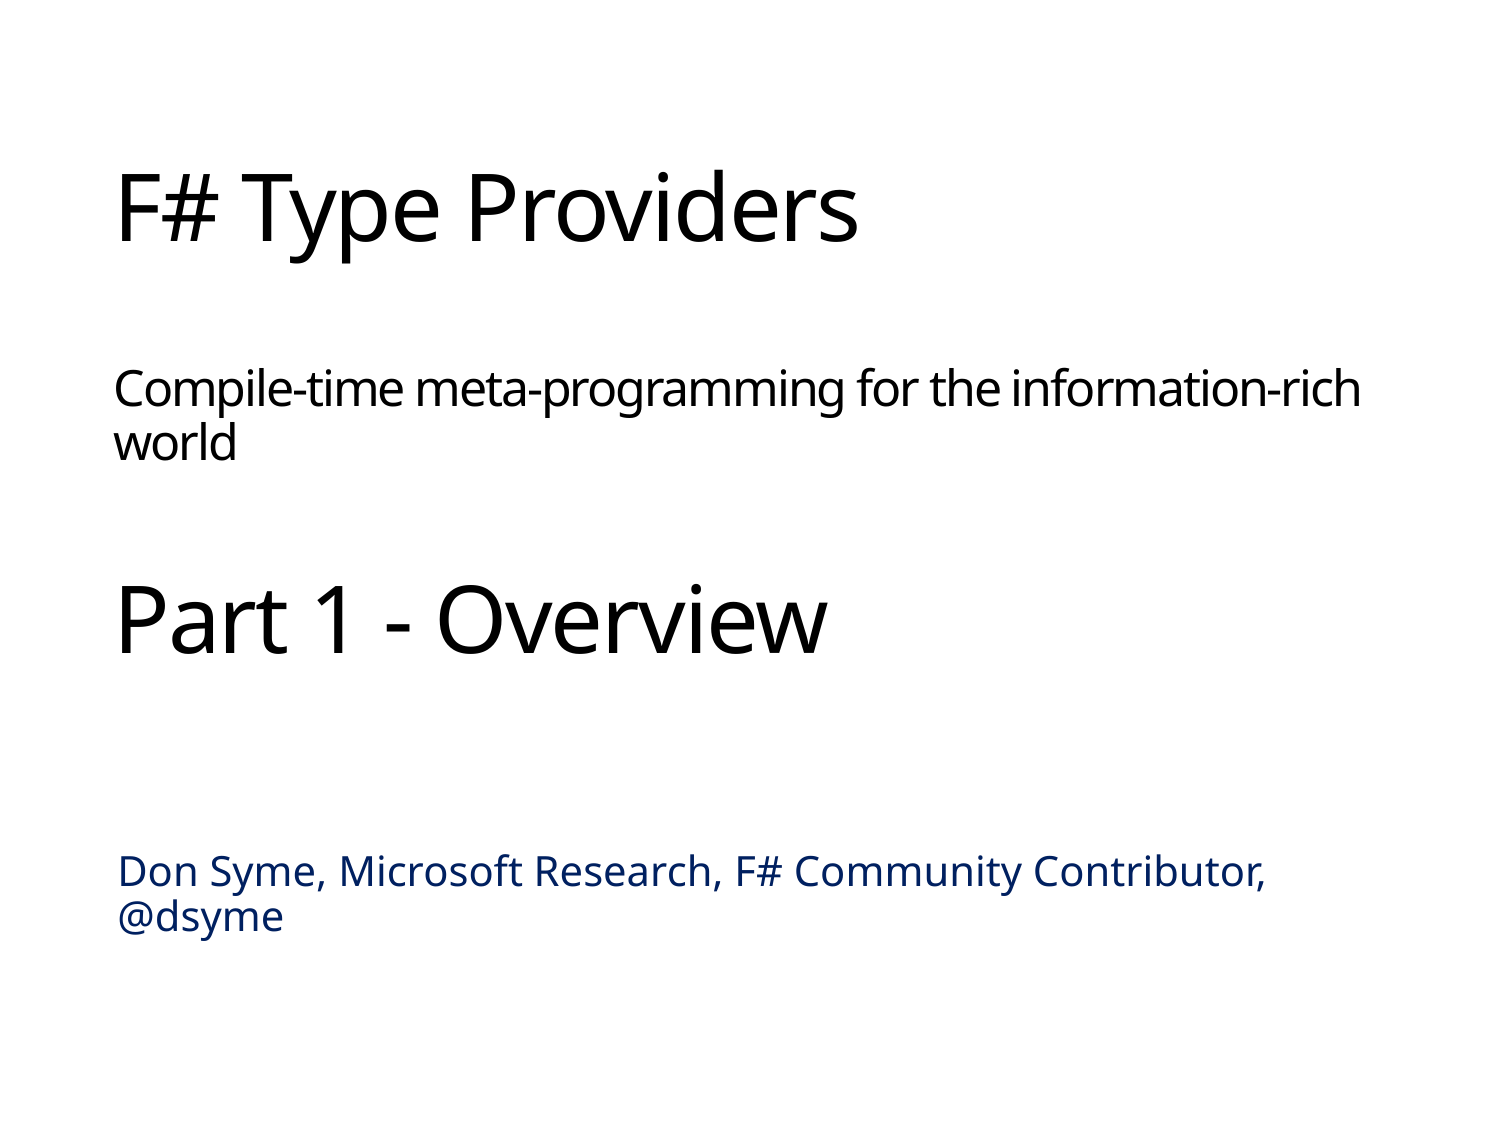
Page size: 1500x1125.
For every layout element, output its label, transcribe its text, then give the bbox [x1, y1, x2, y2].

title F# Type Providers Compile-time meta-programming for the information-rich world Part 1 - Overview [113, 142, 1389, 692]
subtitle Don Syme, Microsoft Research, F# Community Contributor, @dsyme [117, 850, 1393, 1037]
